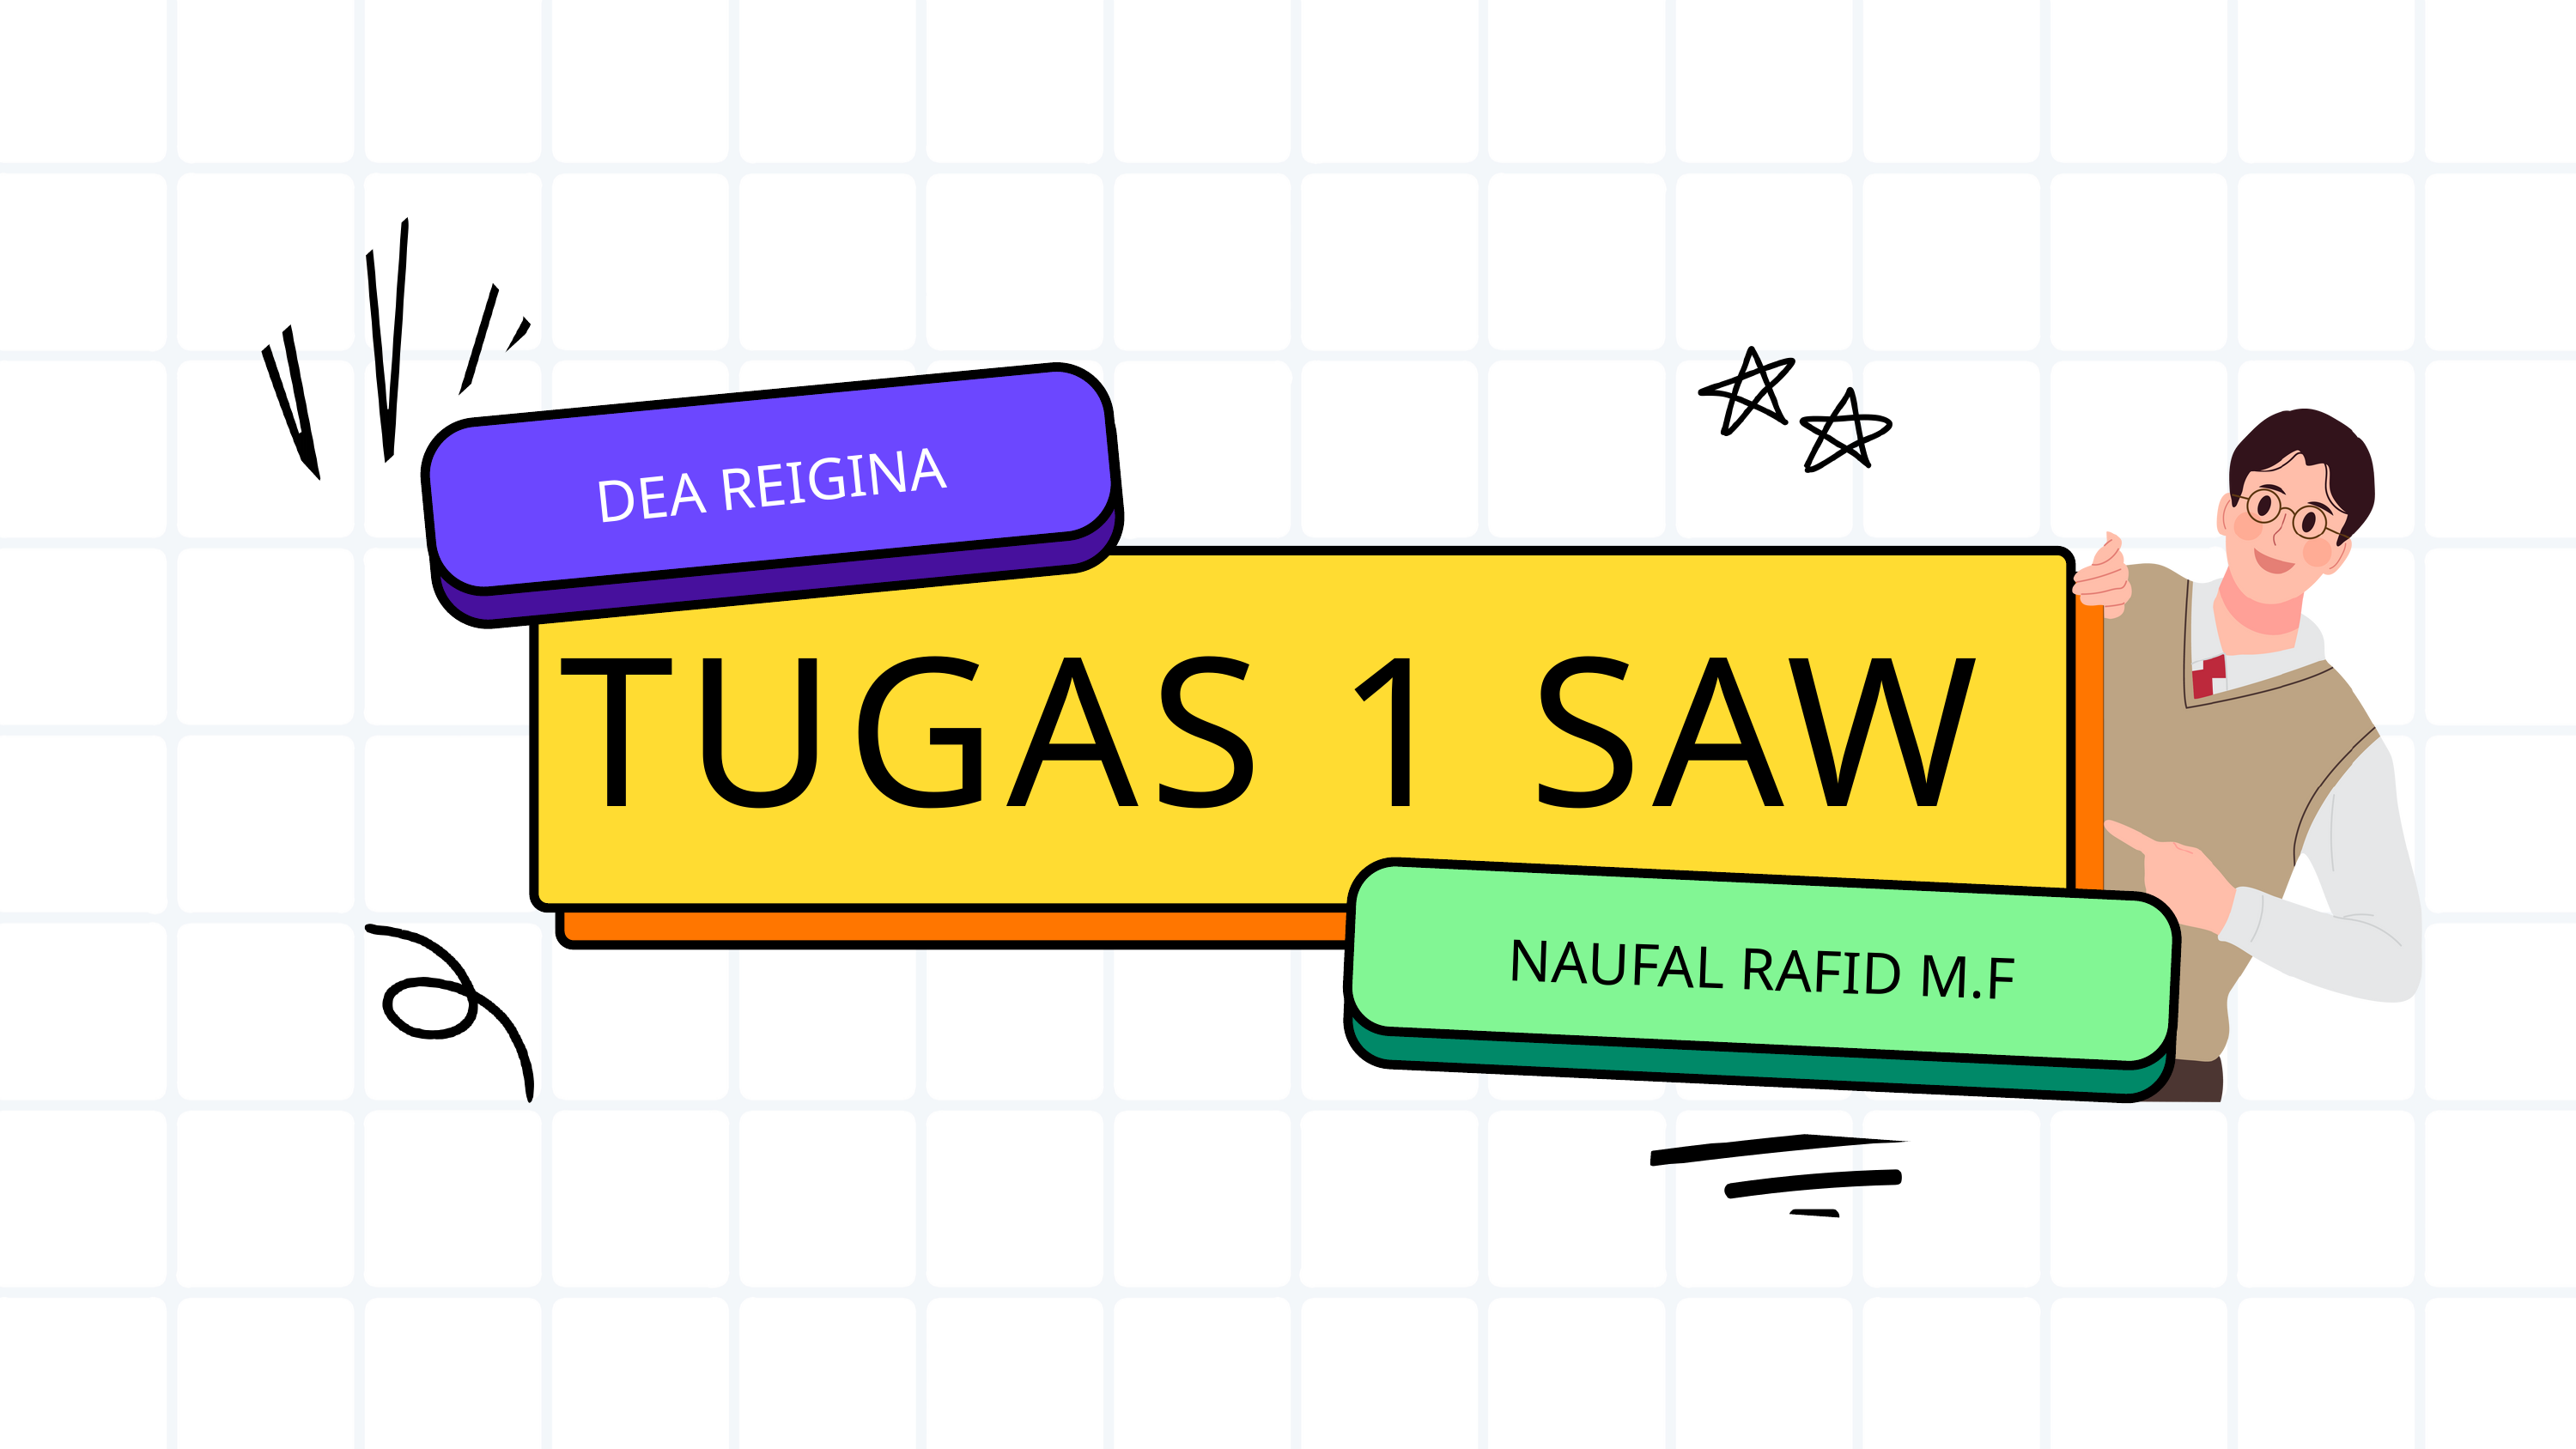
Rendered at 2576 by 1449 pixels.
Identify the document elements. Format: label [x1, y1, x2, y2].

text_box [430, 567, 1118, 597]
text_box [364, 924, 534, 1103]
text_box [533, 550, 2072, 908]
text_box [426, 394, 1115, 565]
text_box [559, 918, 1343, 946]
text_box [1698, 345, 1893, 473]
text_box [2072, 409, 2422, 1102]
text_box [0, 0, 2576, 1449]
text_box [1349, 1055, 2174, 1082]
text_box [1348, 878, 2176, 1049]
text_box [228, 204, 533, 504]
text_box [2078, 576, 2109, 877]
text_box [1647, 1123, 1943, 1225]
